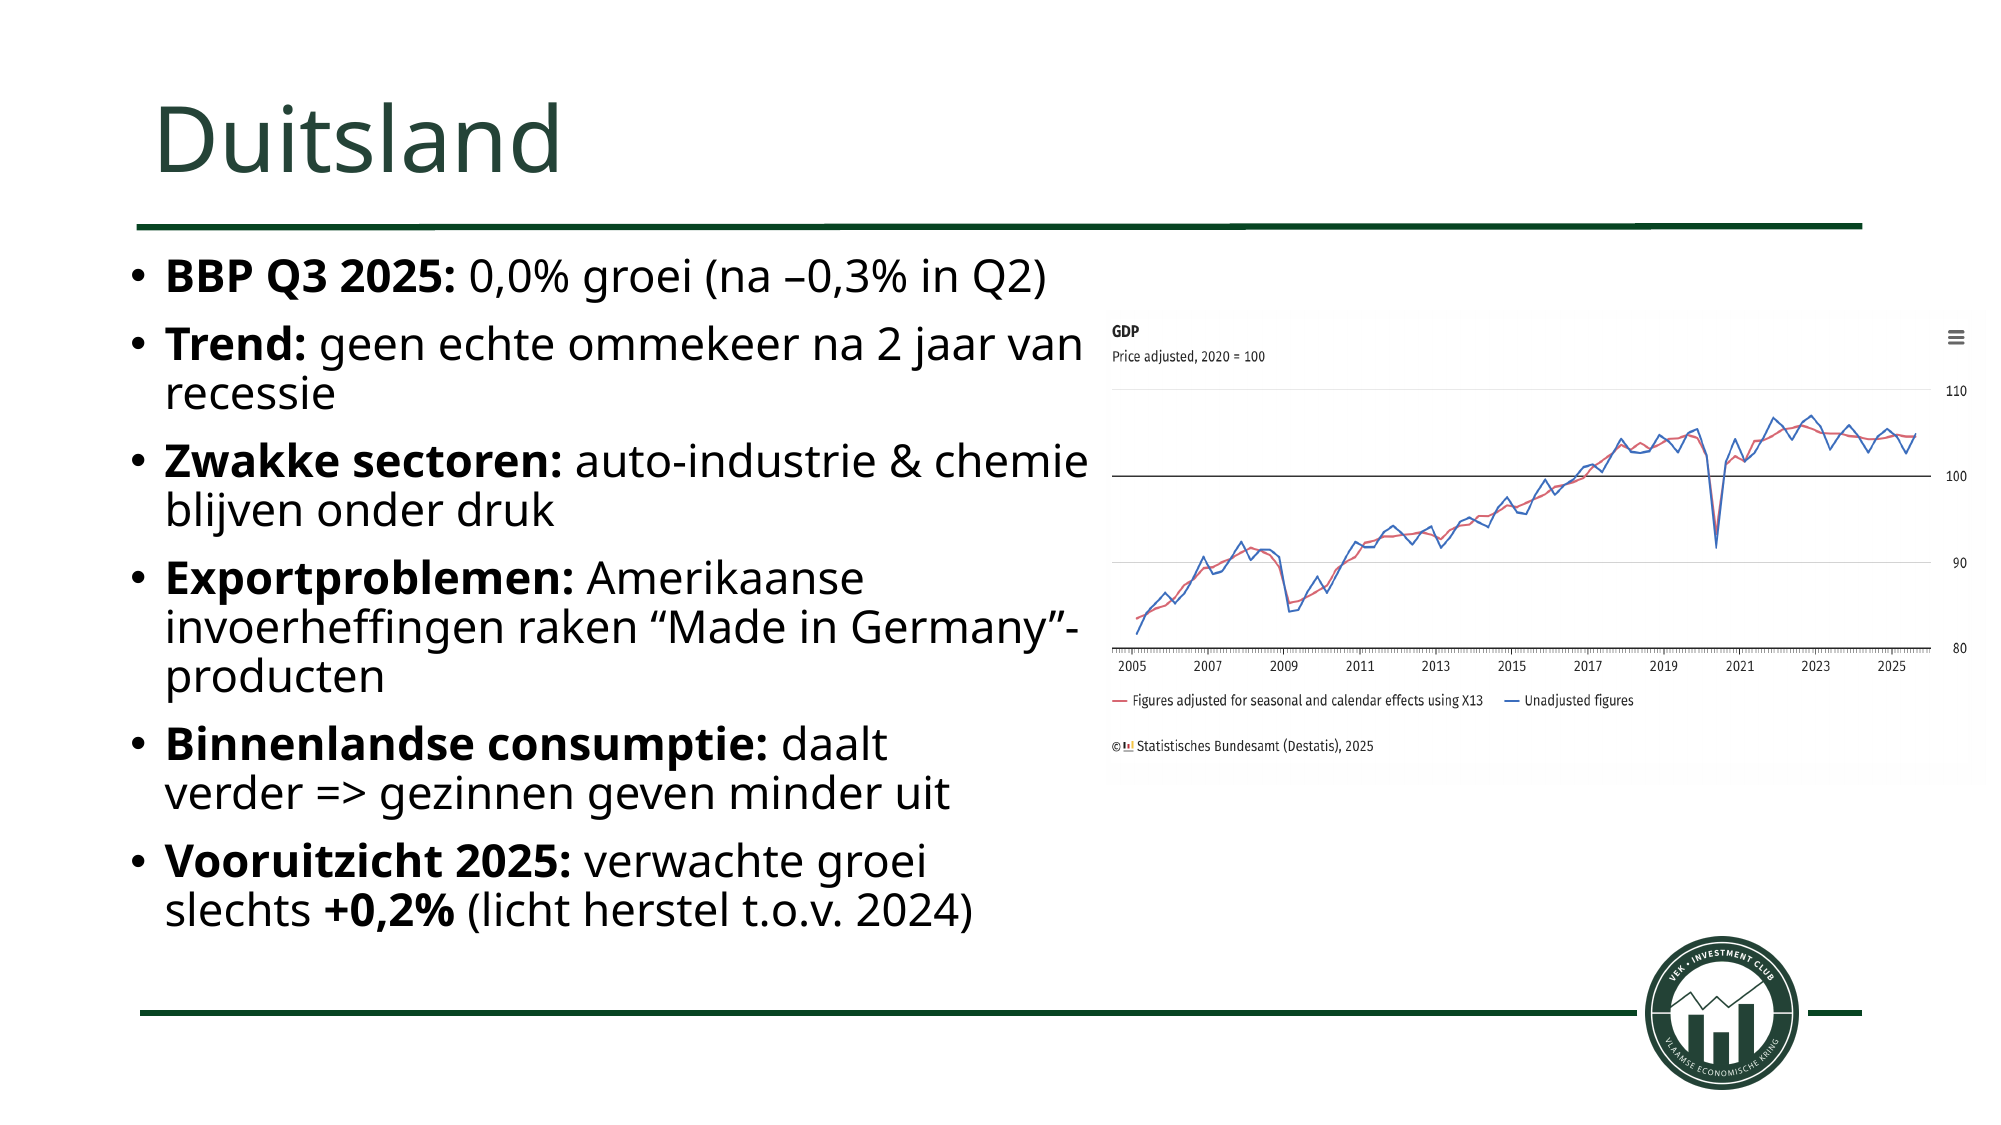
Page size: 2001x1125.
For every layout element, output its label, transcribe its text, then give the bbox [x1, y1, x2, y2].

title Duitsland [137, 59, 1863, 226]
picture [1105, 309, 1987, 785]
list BBP Q3 2025: 0,0% groei (na –0,3% in Q2) Trend: geen echte ommekeer na 2 jaar van recessie Zwakke sectoren: auto-industrie & chemie blijven onder druk Exportproblemen: Amerikaanse invoerheffingen raken “Made in Germany”-producten Binnenlandse consumptie: daalt verder => gezinnen geven minder uit Vooruitzicht 2025: verwachte groei slechts +0,2% (licht herstel t.o.v. 2024) [115, 245, 1171, 945]
picture [1645, 936, 1799, 1090]
